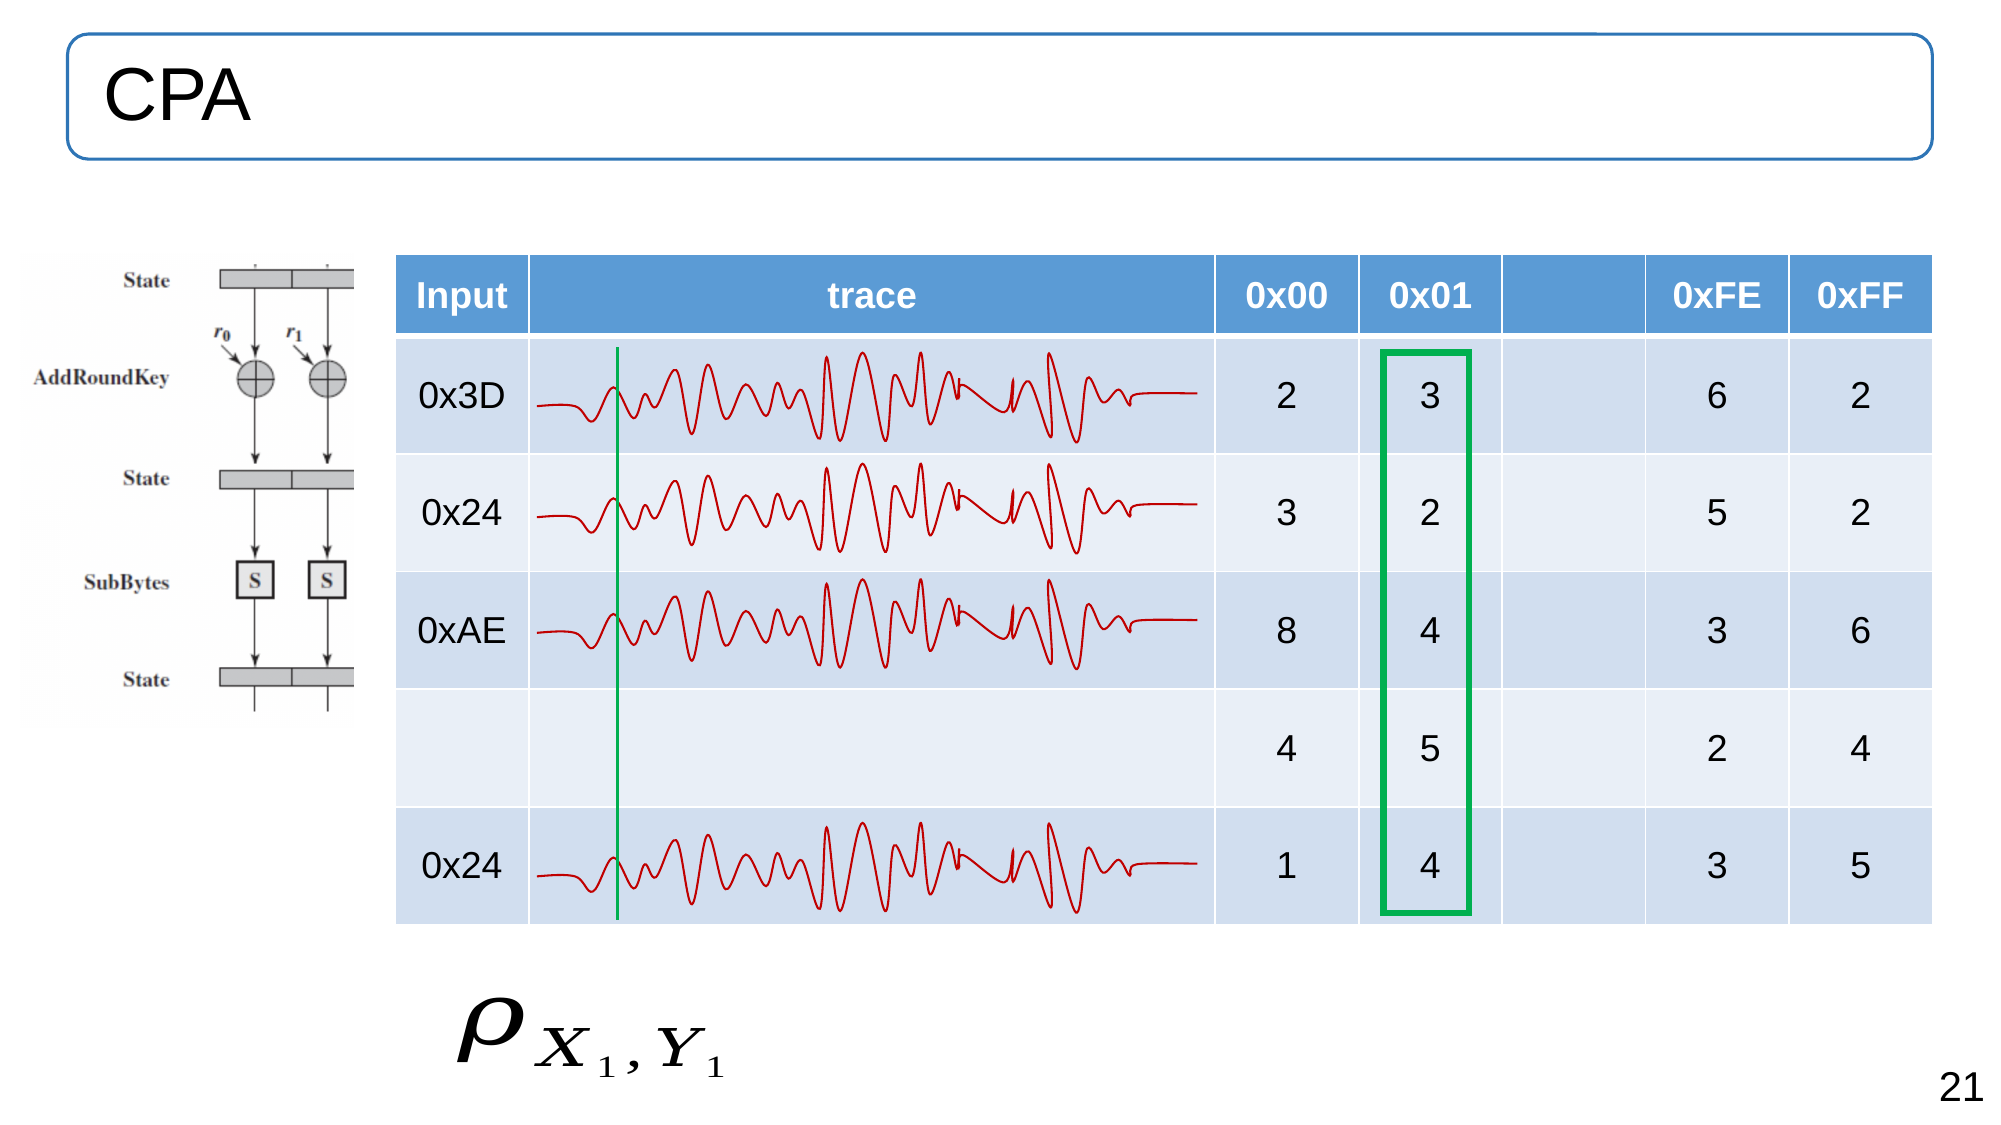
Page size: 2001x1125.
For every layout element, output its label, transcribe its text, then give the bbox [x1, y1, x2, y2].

text_box [1382, 352, 1470, 914]
picture [20, 253, 354, 728]
text_box [619, 462, 1198, 555]
text_box [619, 578, 1198, 671]
title CPA [67, 34, 1933, 160]
text_box [536, 386, 616, 423]
text_box [536, 612, 616, 650]
text_box [536, 856, 616, 893]
text_box [619, 821, 1198, 914]
text_box [619, 351, 1198, 444]
text_box [536, 497, 616, 534]
